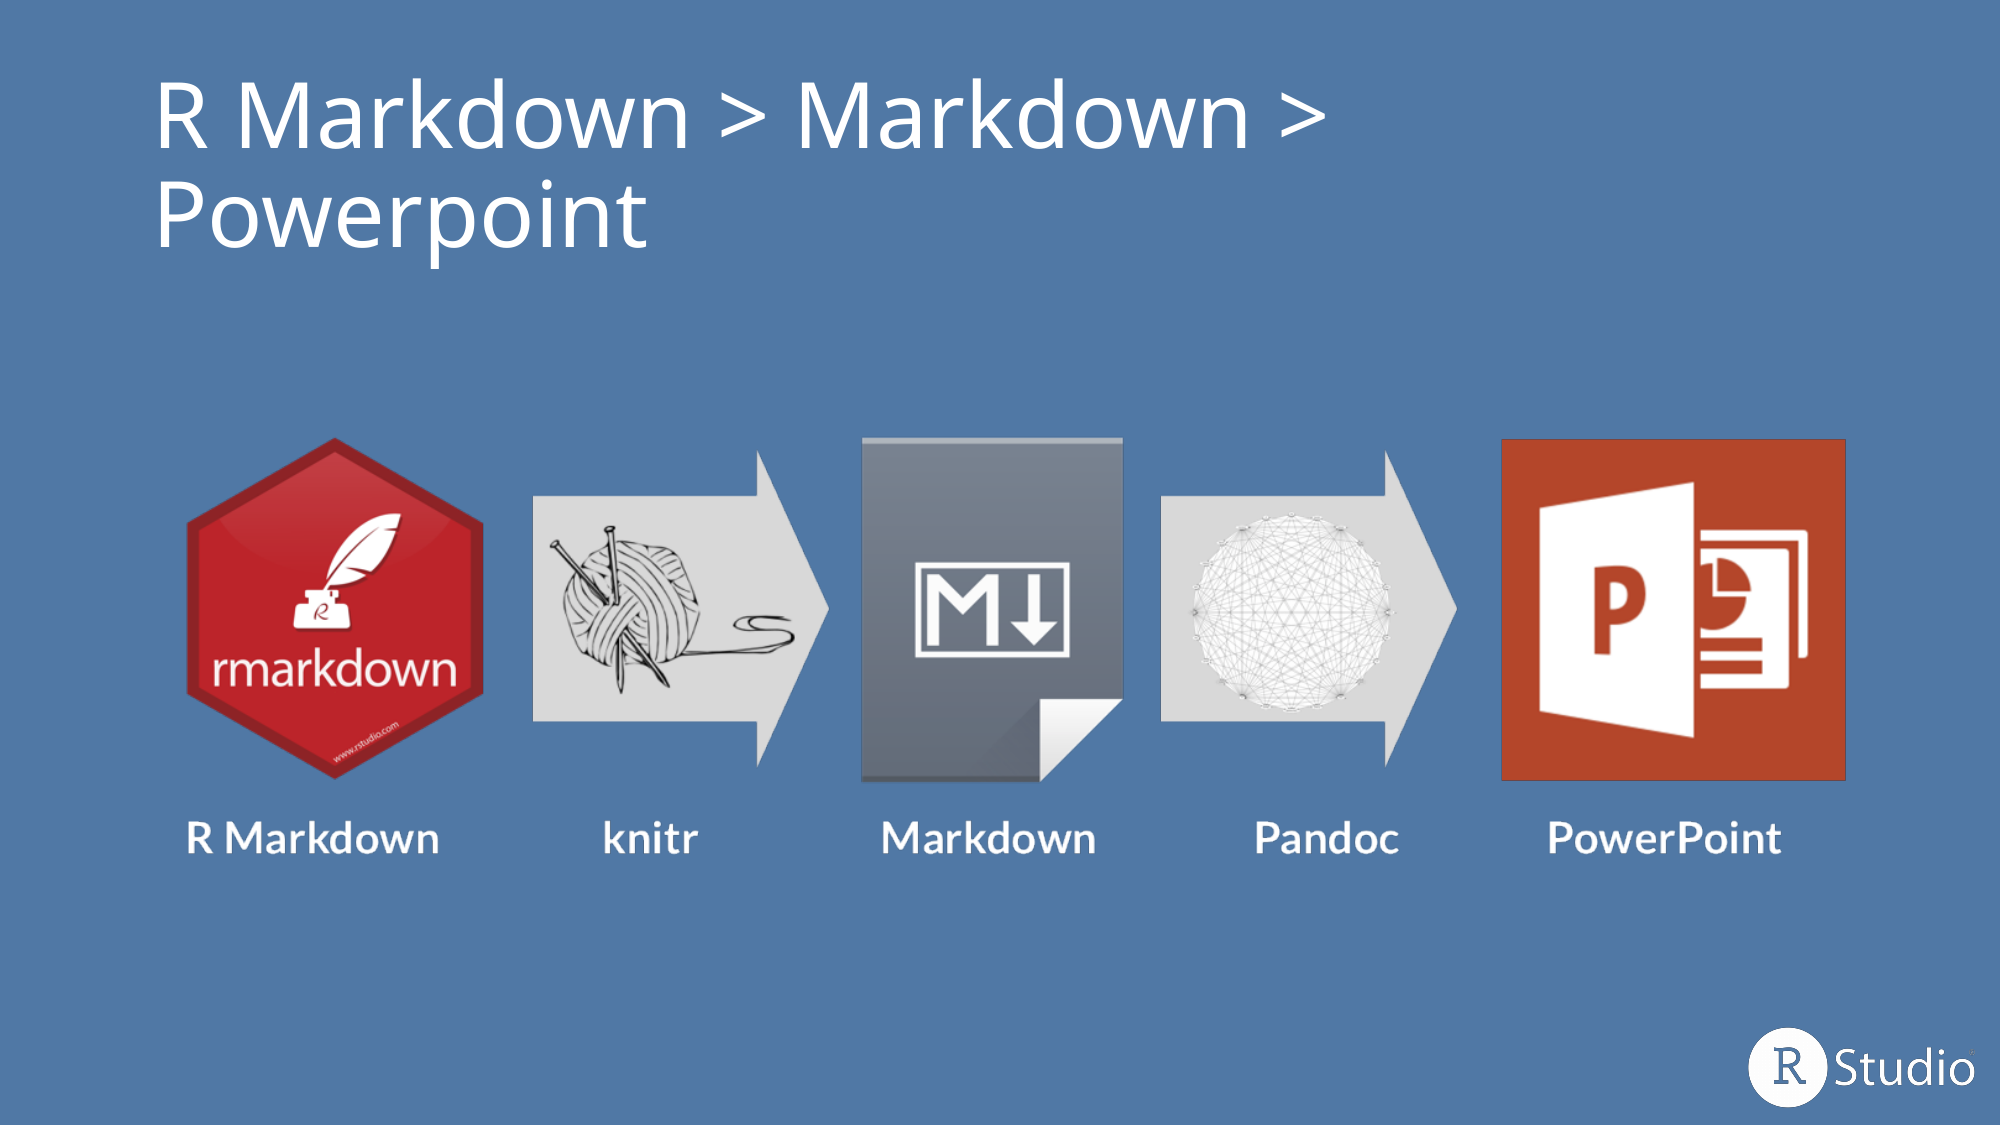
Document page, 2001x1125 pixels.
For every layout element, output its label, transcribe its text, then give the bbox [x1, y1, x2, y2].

title R Markdown > Markdown > Powerpoint [137, 59, 1863, 278]
picture [1747, 1027, 1976, 1108]
picture [137, 422, 1863, 886]
